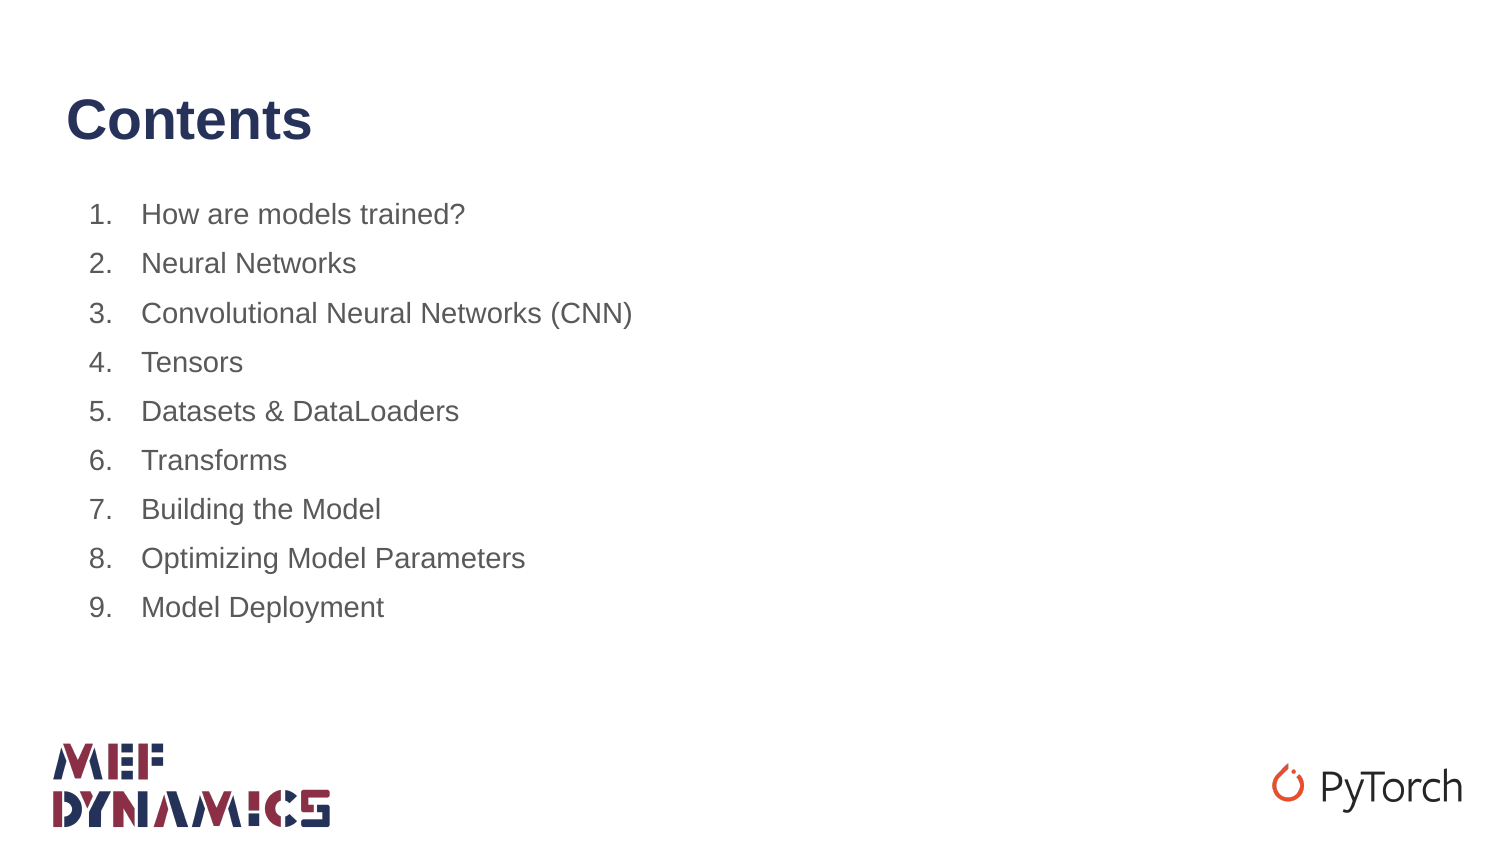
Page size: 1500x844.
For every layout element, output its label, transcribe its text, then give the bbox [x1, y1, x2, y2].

list How are models trained? Neural Networks Convolutional Neural Networks (CNN) Tensors Datasets & DataLoaders Transforms Building the Model Optimizing Model Parameters Model Deployment [51, 166, 1449, 728]
title Contents [51, 72, 1449, 166]
picture [1258, 734, 1475, 838]
picture [50, 742, 333, 830]
